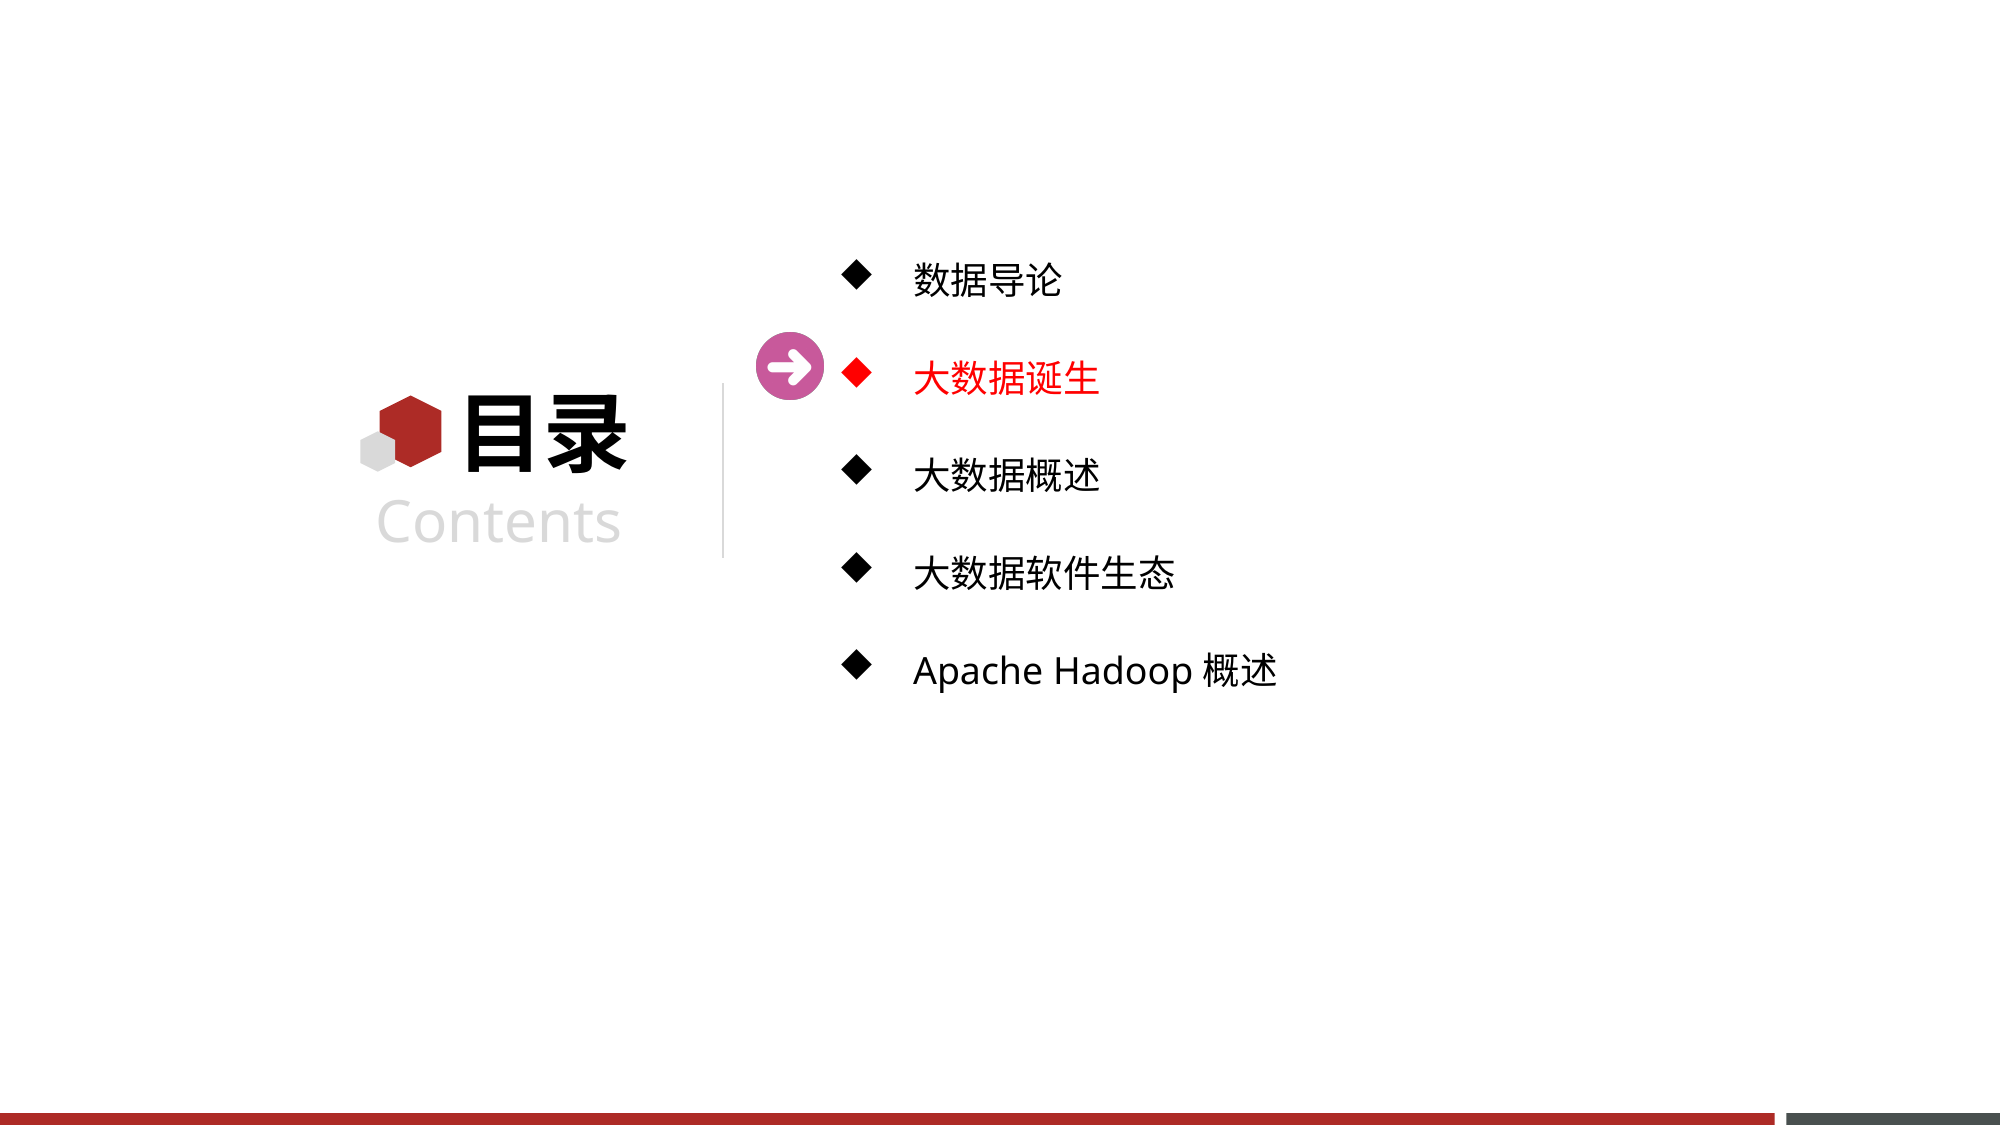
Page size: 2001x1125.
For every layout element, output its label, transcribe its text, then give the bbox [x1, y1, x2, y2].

text_box 数据导论 大数据诞生 大数据概述 大数据软件生态 Apache Hadoop概述 [823, 165, 1804, 741]
picture [755, 332, 824, 401]
